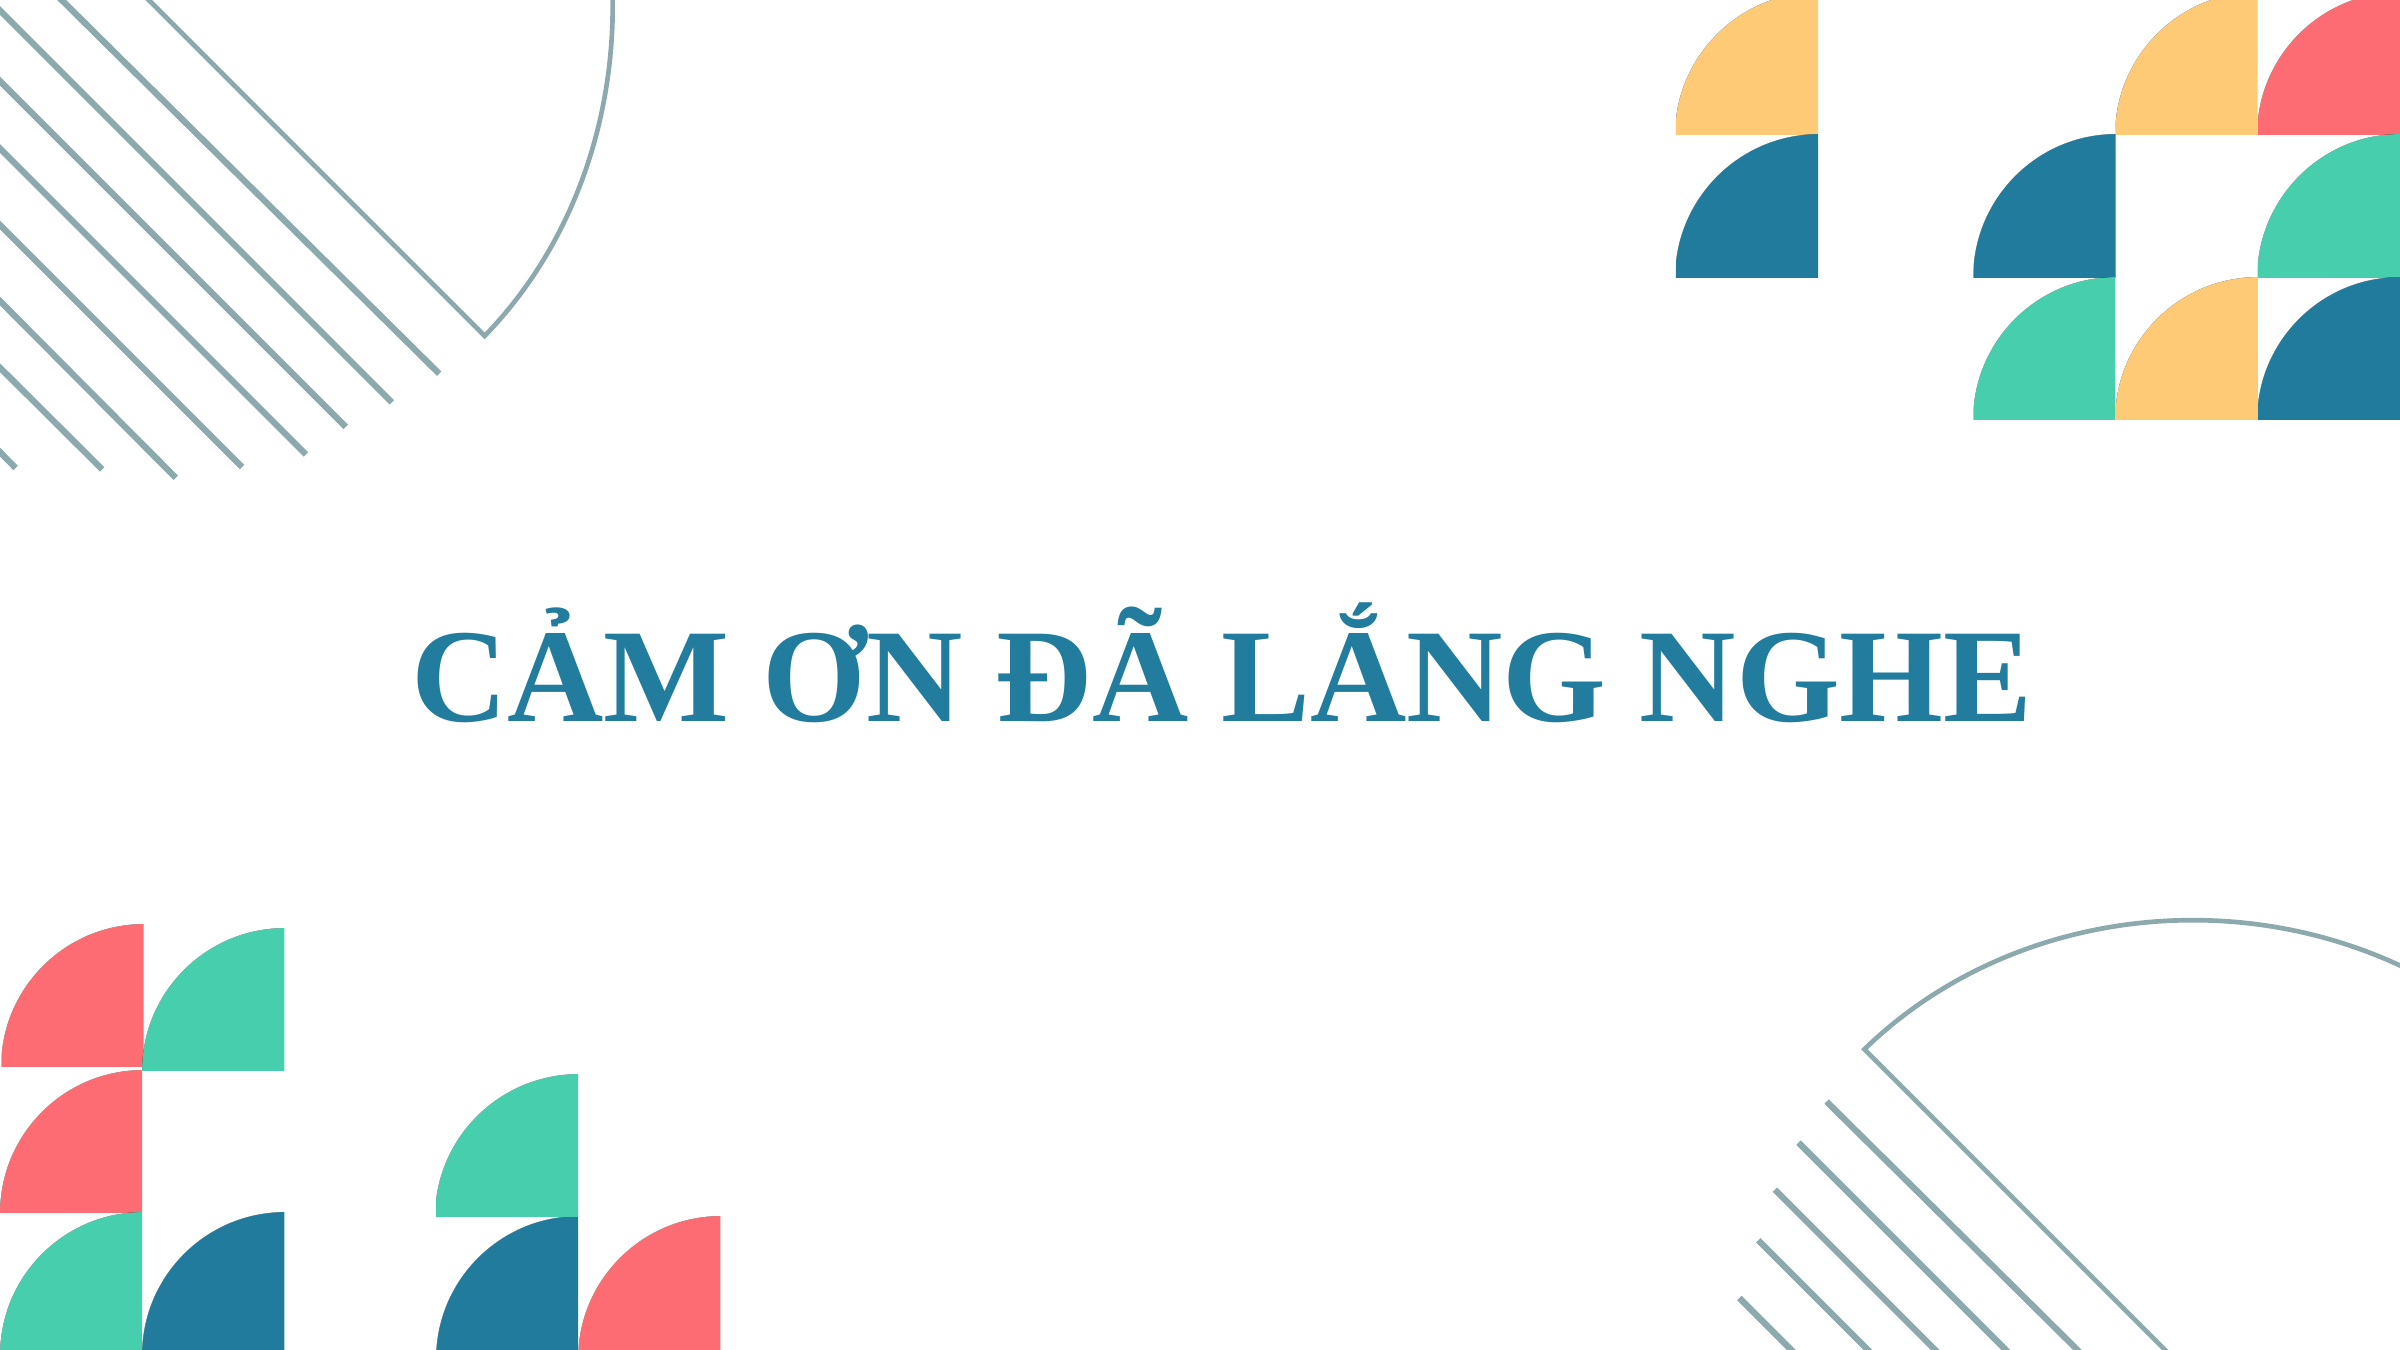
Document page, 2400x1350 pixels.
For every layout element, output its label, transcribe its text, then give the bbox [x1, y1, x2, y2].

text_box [0, 0, 816, 480]
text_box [1675, 0, 2400, 420]
text_box CẢM ƠN ĐÃ LẮNG NGHE [309, 614, 2135, 749]
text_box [0, 924, 721, 1350]
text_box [1722, 718, 2400, 1350]
